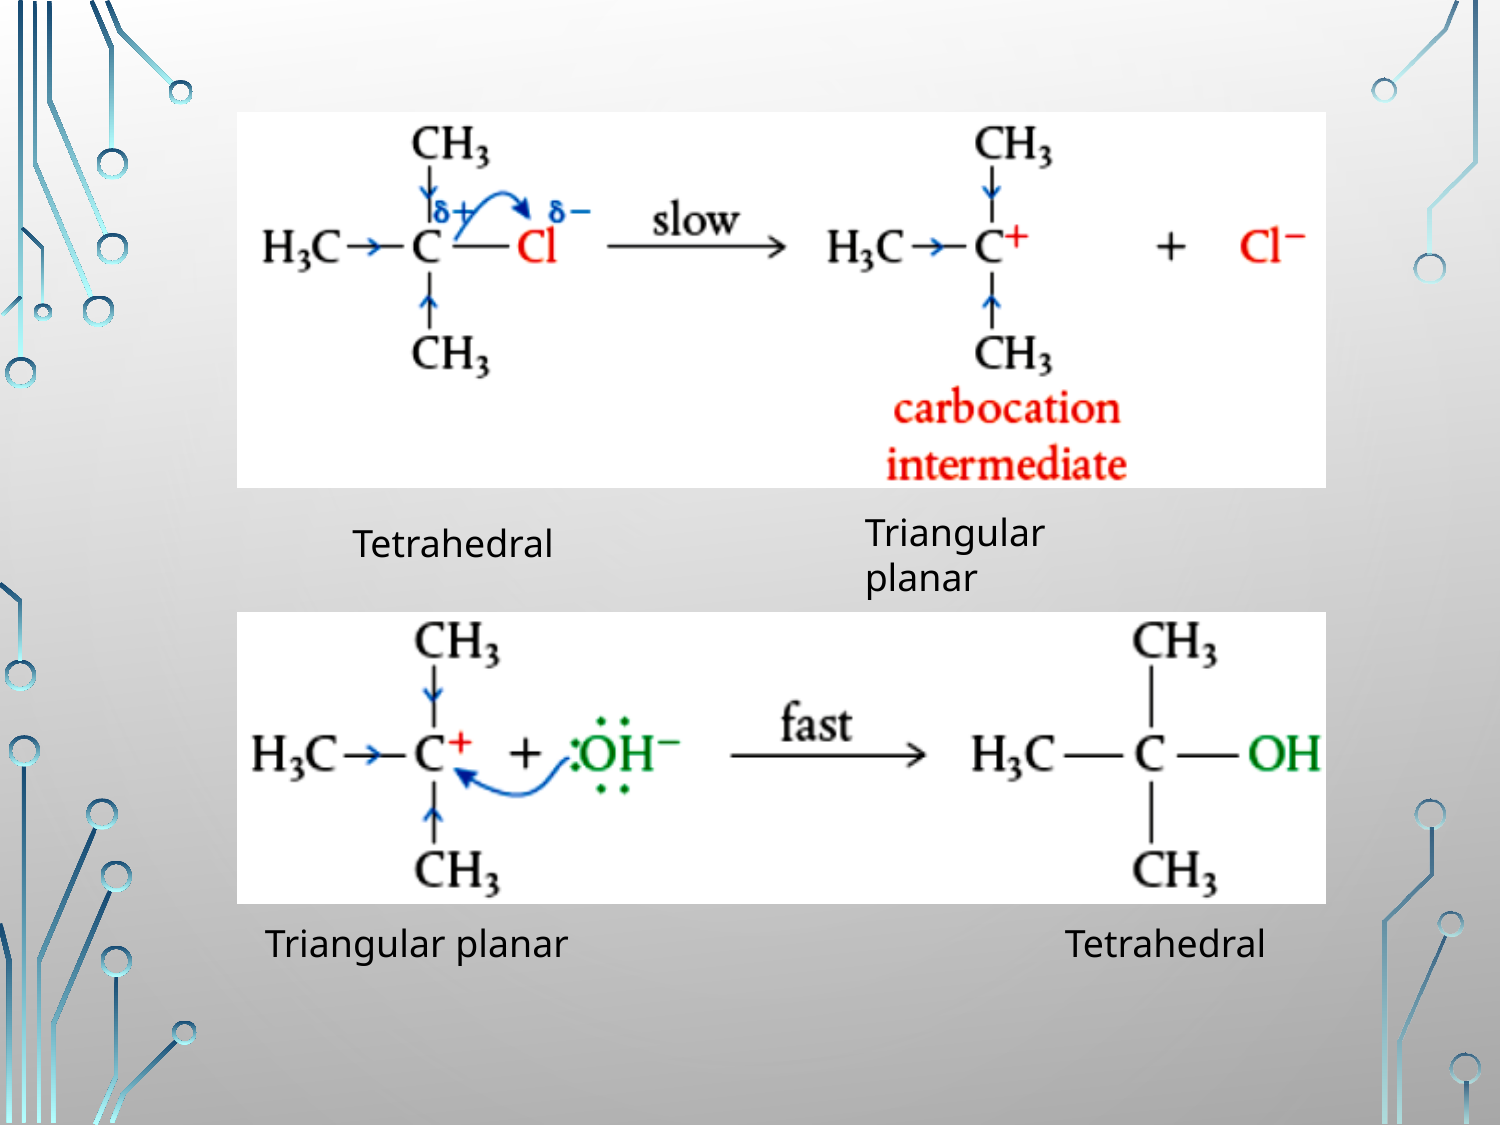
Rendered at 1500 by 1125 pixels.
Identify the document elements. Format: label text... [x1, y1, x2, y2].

text_box Tetrahedral [337, 512, 638, 573]
text_box Tetrahedral [1049, 912, 1350, 972]
picture [237, 112, 1326, 488]
picture [237, 612, 1326, 904]
text_box Triangular planar [249, 912, 588, 972]
text_box Triangular planar [849, 501, 1175, 607]
